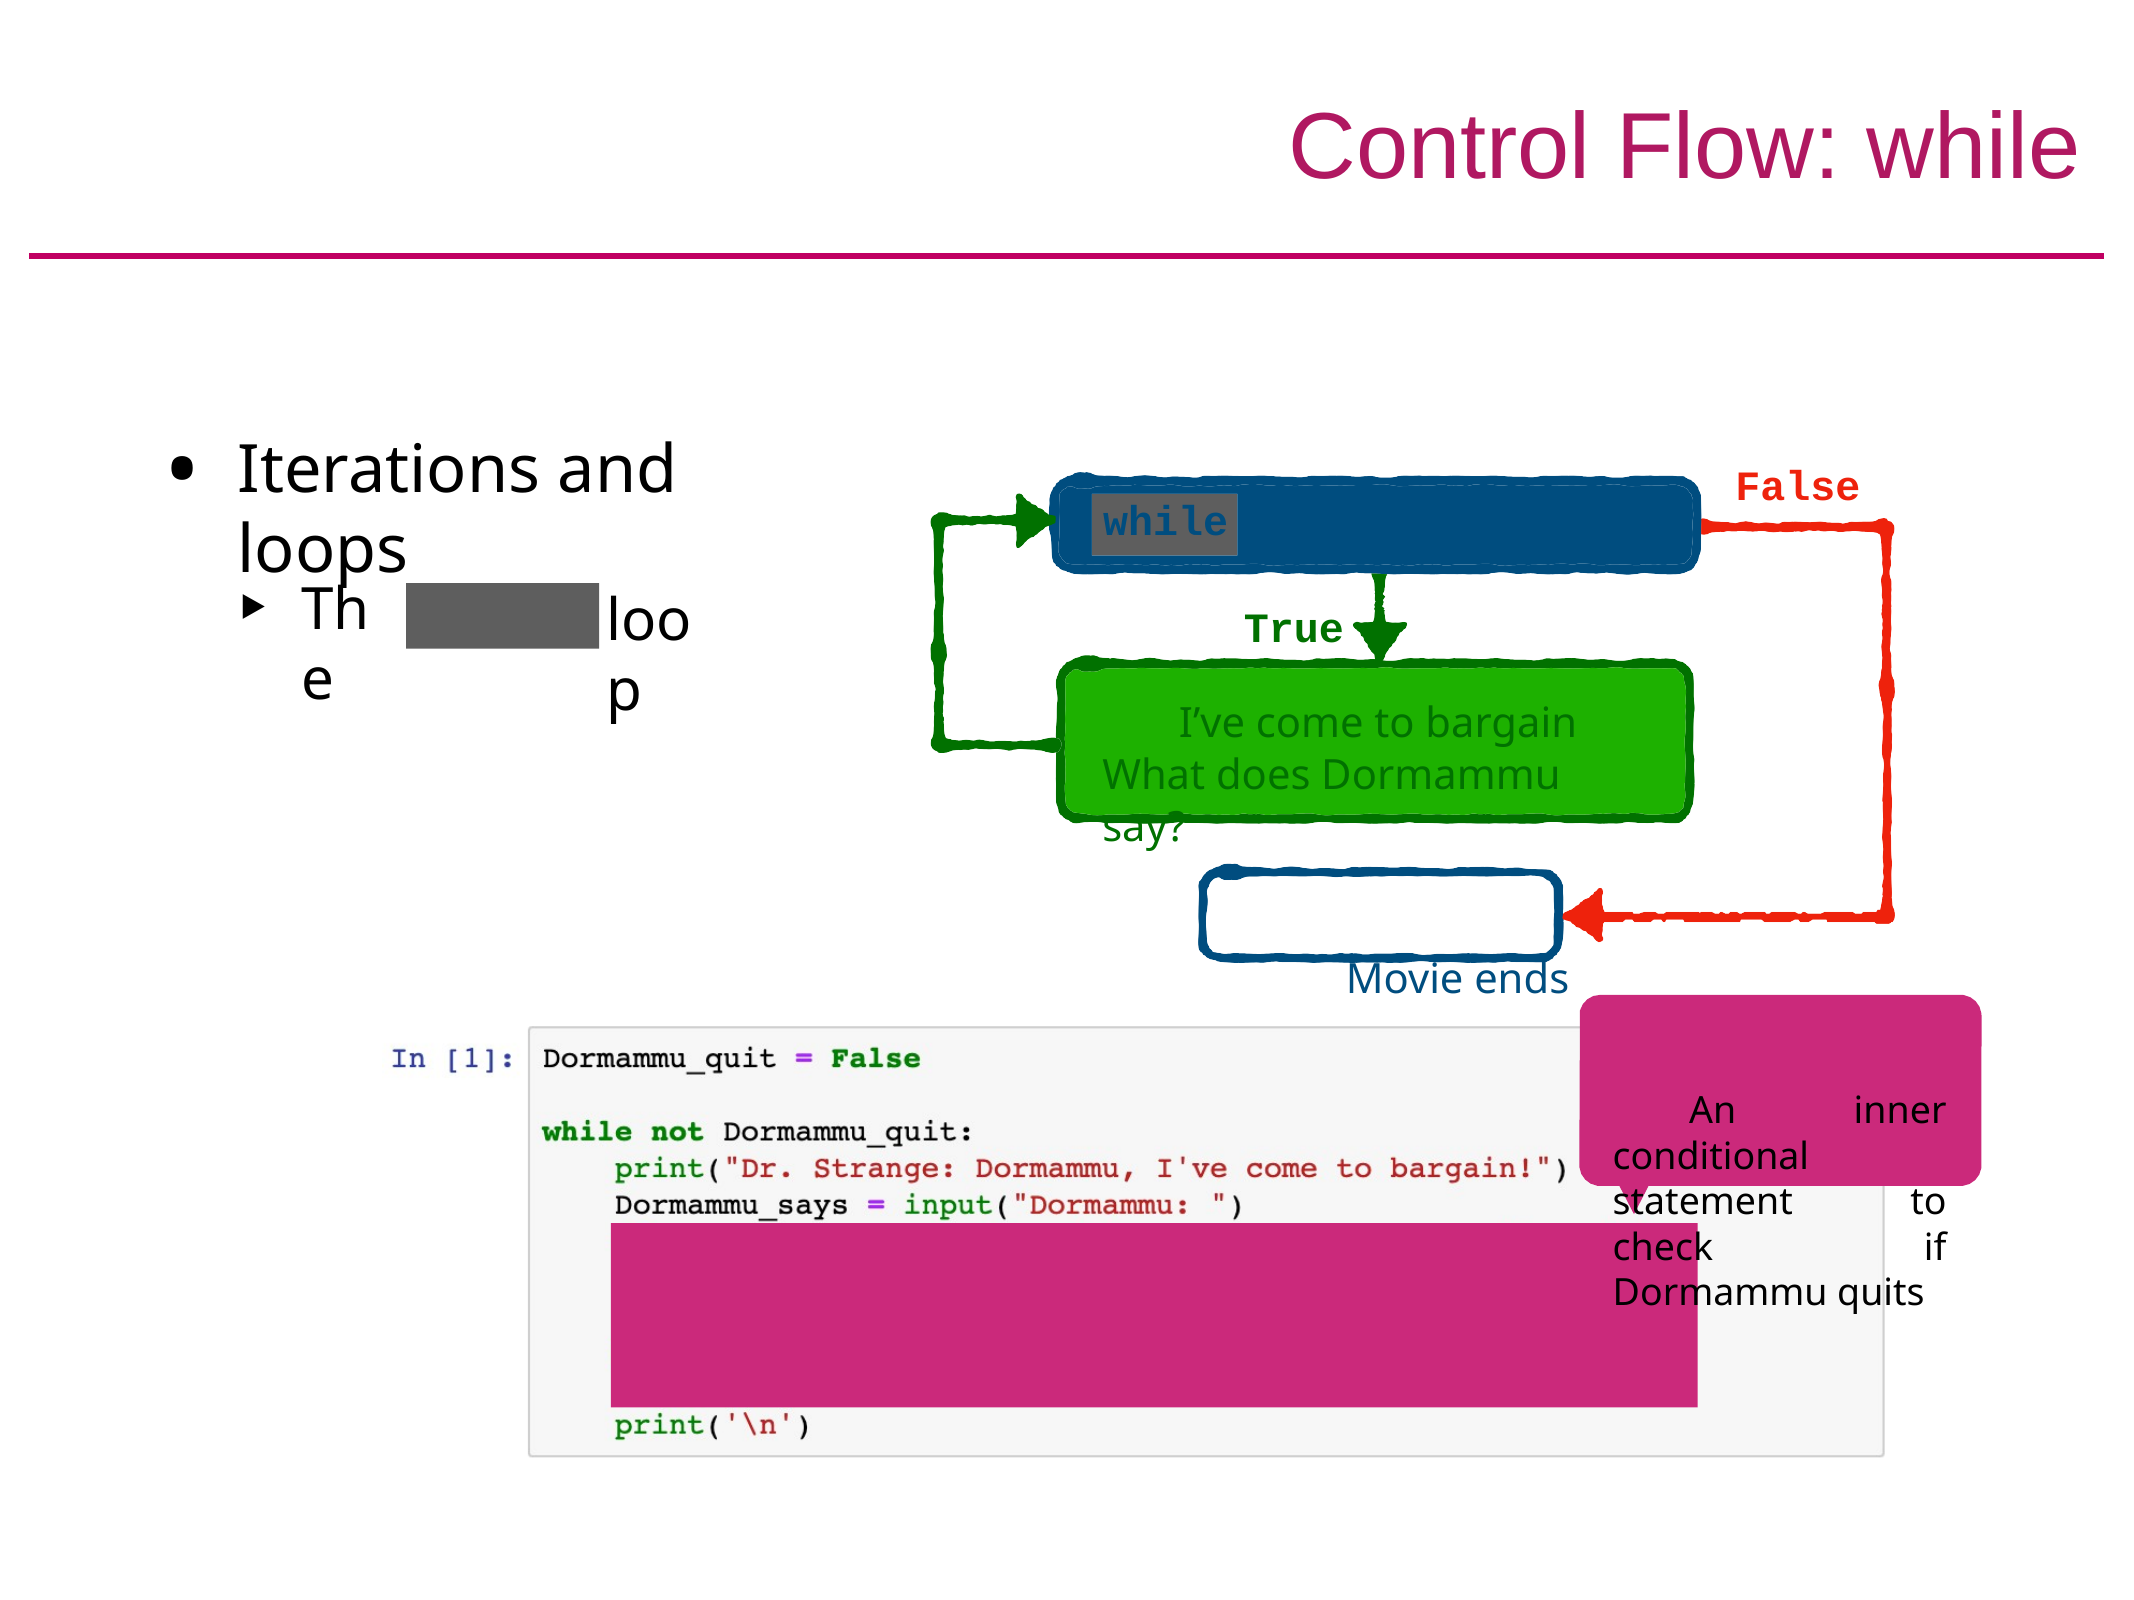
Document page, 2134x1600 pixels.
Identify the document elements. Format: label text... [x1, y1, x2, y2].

text_box I’ve come to bargain What does Dormammu say? Movie ends An inner conditional statement to check if Dormammu quits [1100, 693, 1948, 1314]
text_box [1948, 994, 1982, 1186]
text_box while [1092, 494, 1237, 545]
text_box loop [603, 581, 723, 722]
text_box Iterations and loops [162, 426, 830, 587]
text_box False Dormammu not quit: [1249, 462, 1862, 556]
text_box [406, 583, 600, 649]
text_box True [1241, 600, 1346, 651]
text_box [1055, 753, 1100, 963]
text_box [610, 1223, 1698, 1408]
title Control Flow: while [49, 85, 2084, 353]
text_box [930, 472, 1702, 753]
text_box [382, 1009, 1904, 1466]
text_box while [406, 649, 600, 654]
text_box The [235, 571, 401, 712]
text_box [1702, 518, 1895, 693]
